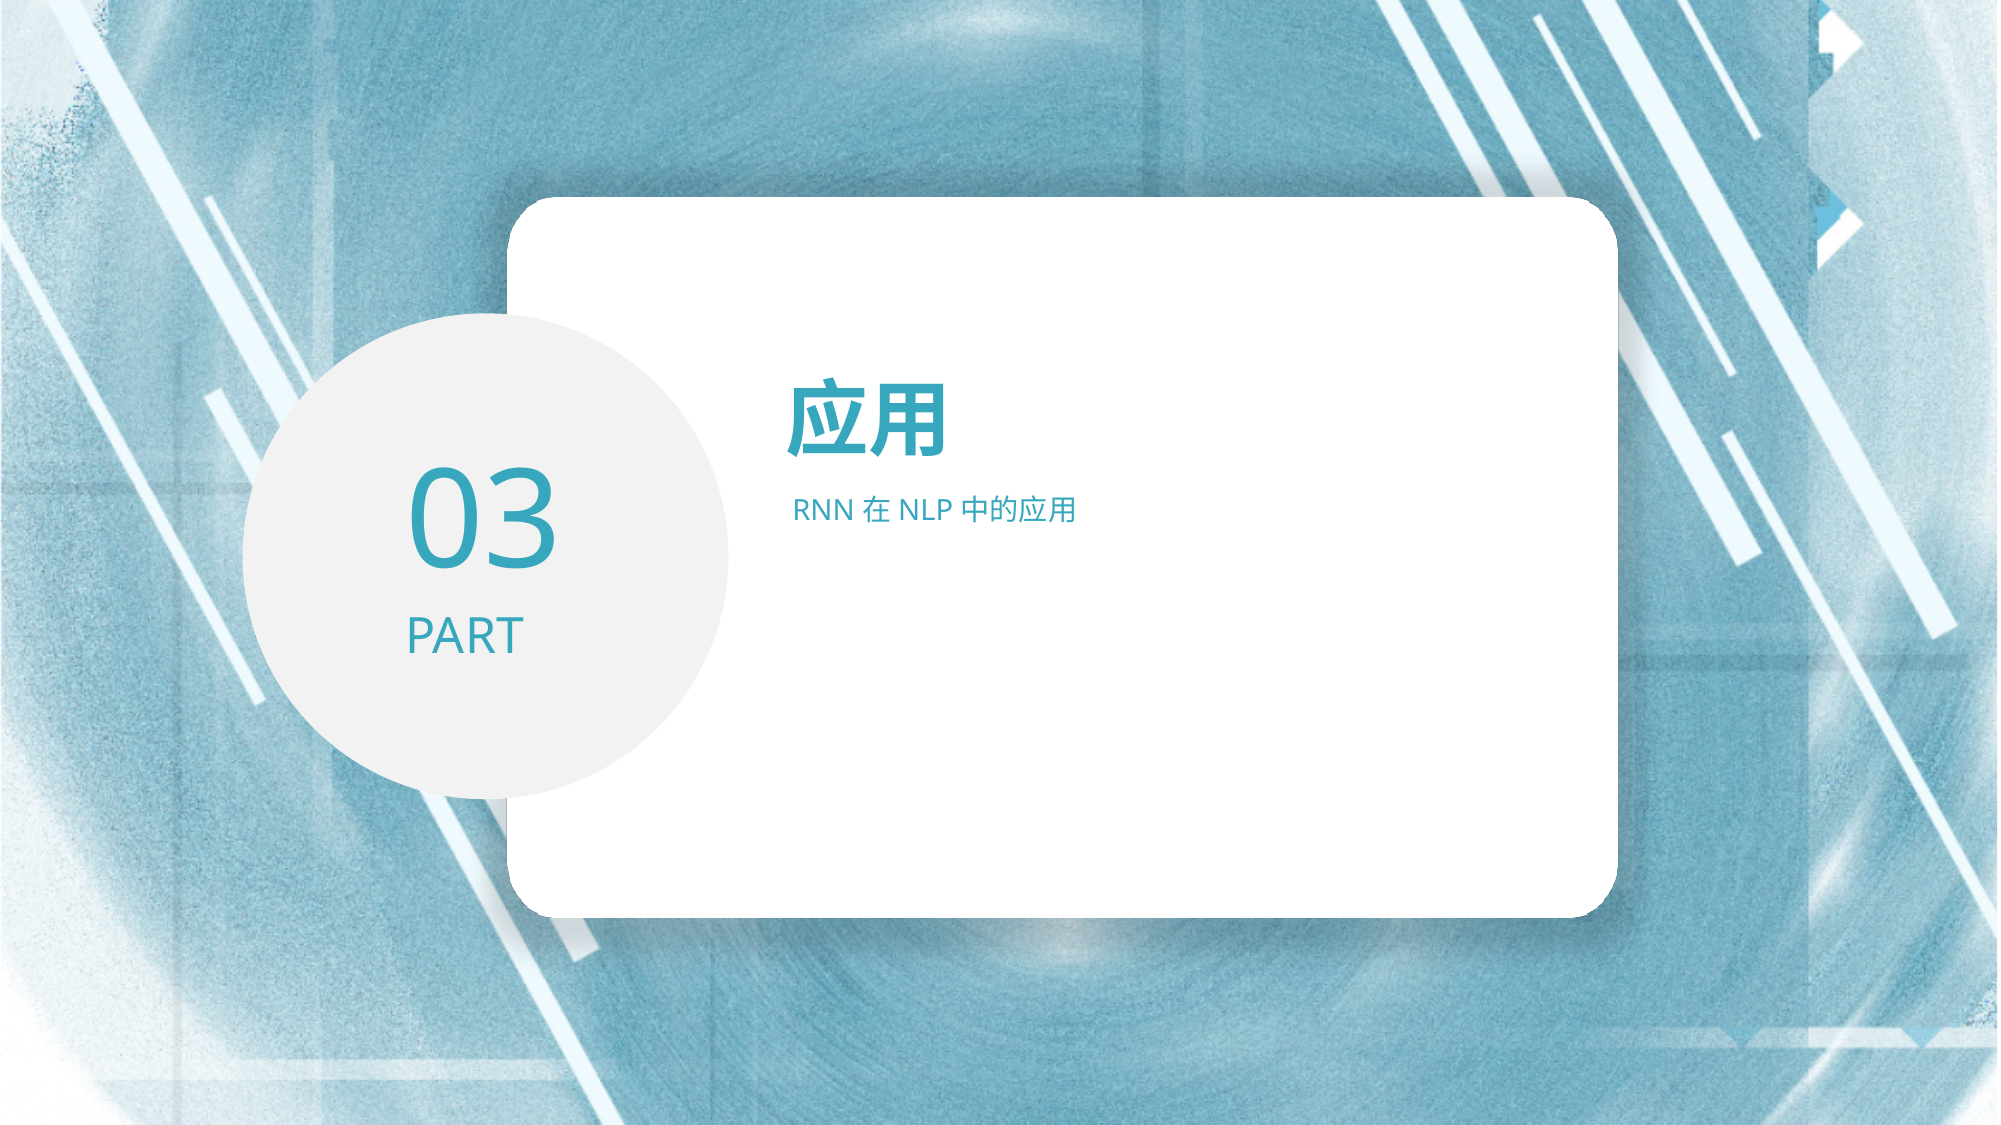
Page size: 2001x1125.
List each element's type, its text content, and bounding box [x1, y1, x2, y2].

text_box 应用 [1661, 358, 1788, 474]
picture [3, 0, 1998, 1125]
text_box [241, 317, 434, 795]
text_box PART [390, 595, 434, 671]
text_box 03 [358, 422, 434, 603]
